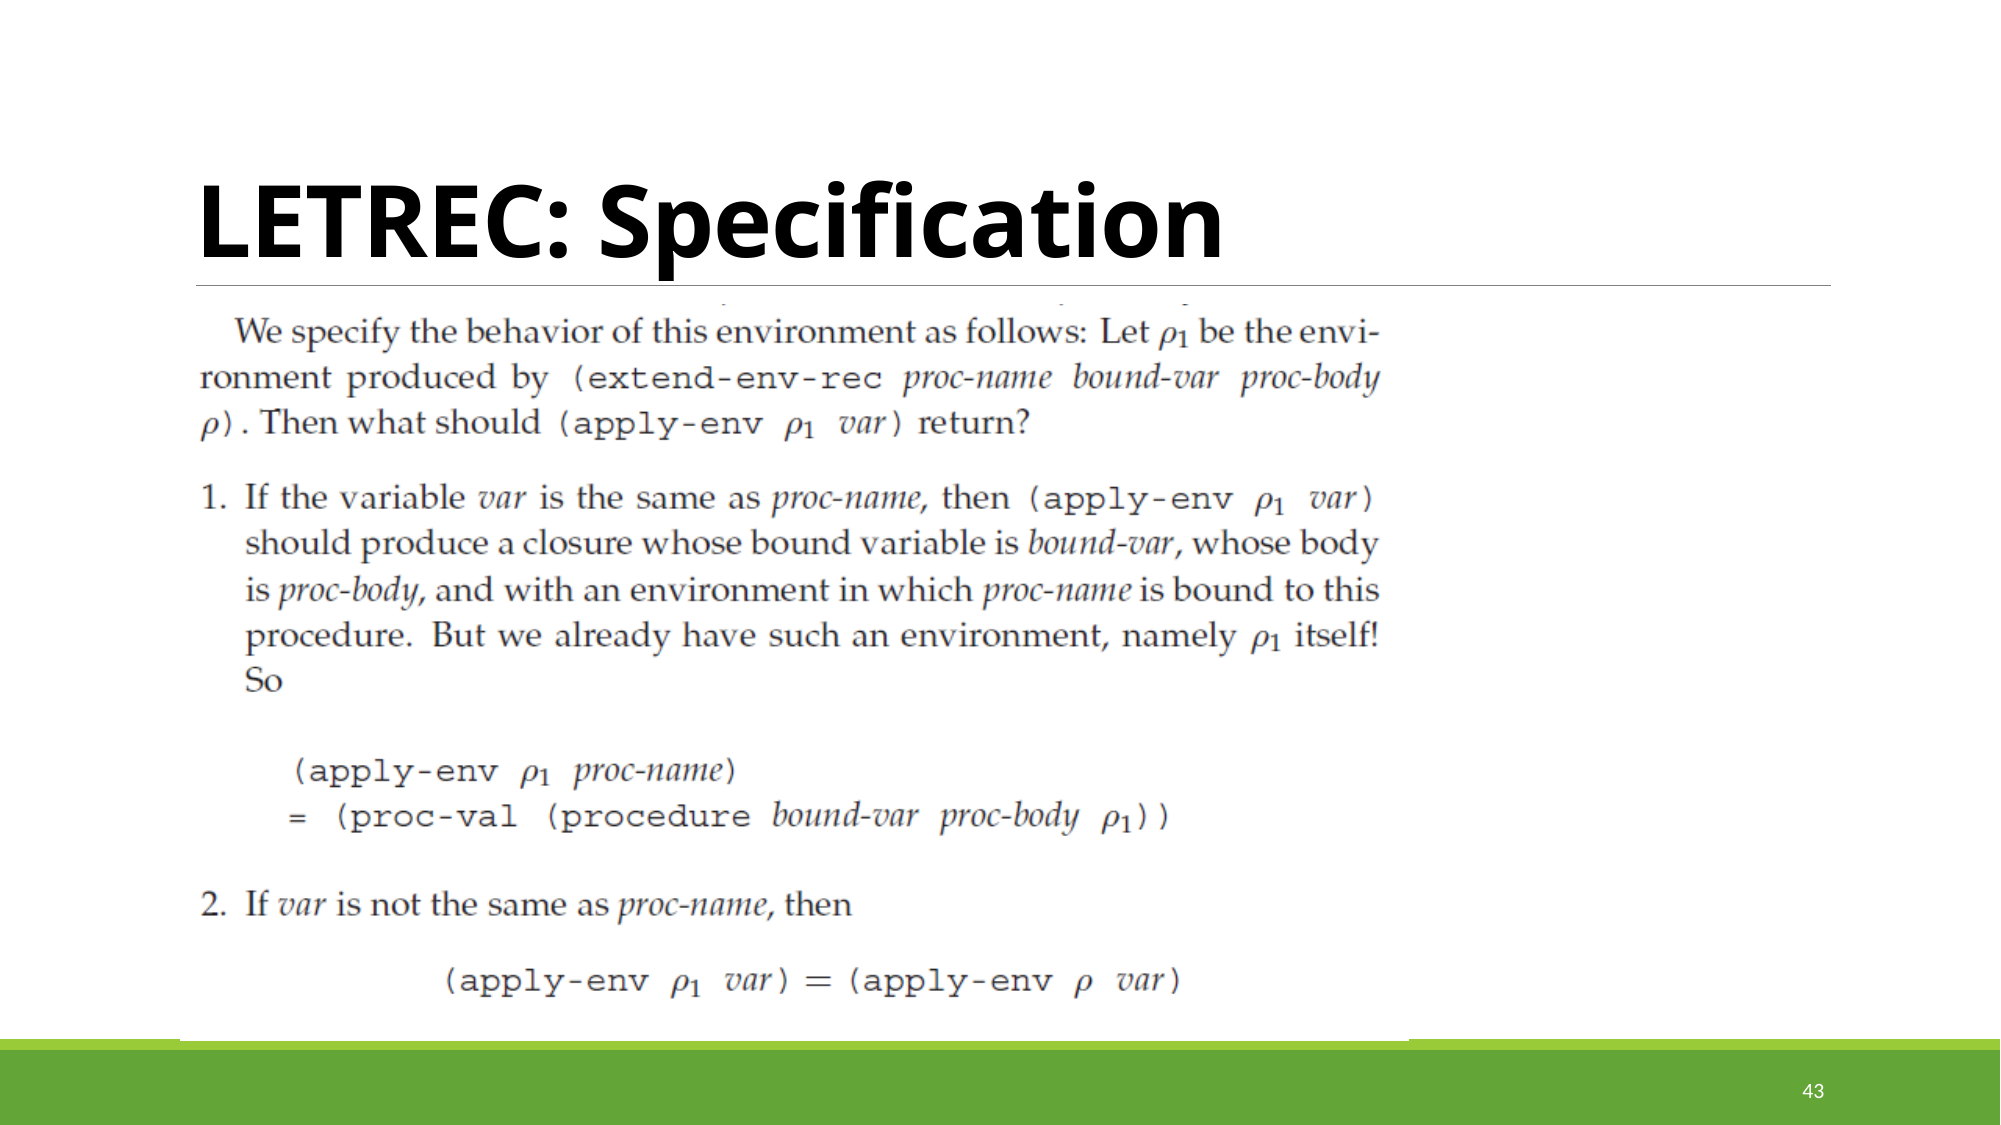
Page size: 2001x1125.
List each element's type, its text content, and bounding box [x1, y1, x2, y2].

slide_number 43 [1624, 1059, 1840, 1120]
picture [179, 303, 1409, 1041]
title LETREC: Specification [180, 47, 1830, 285]
